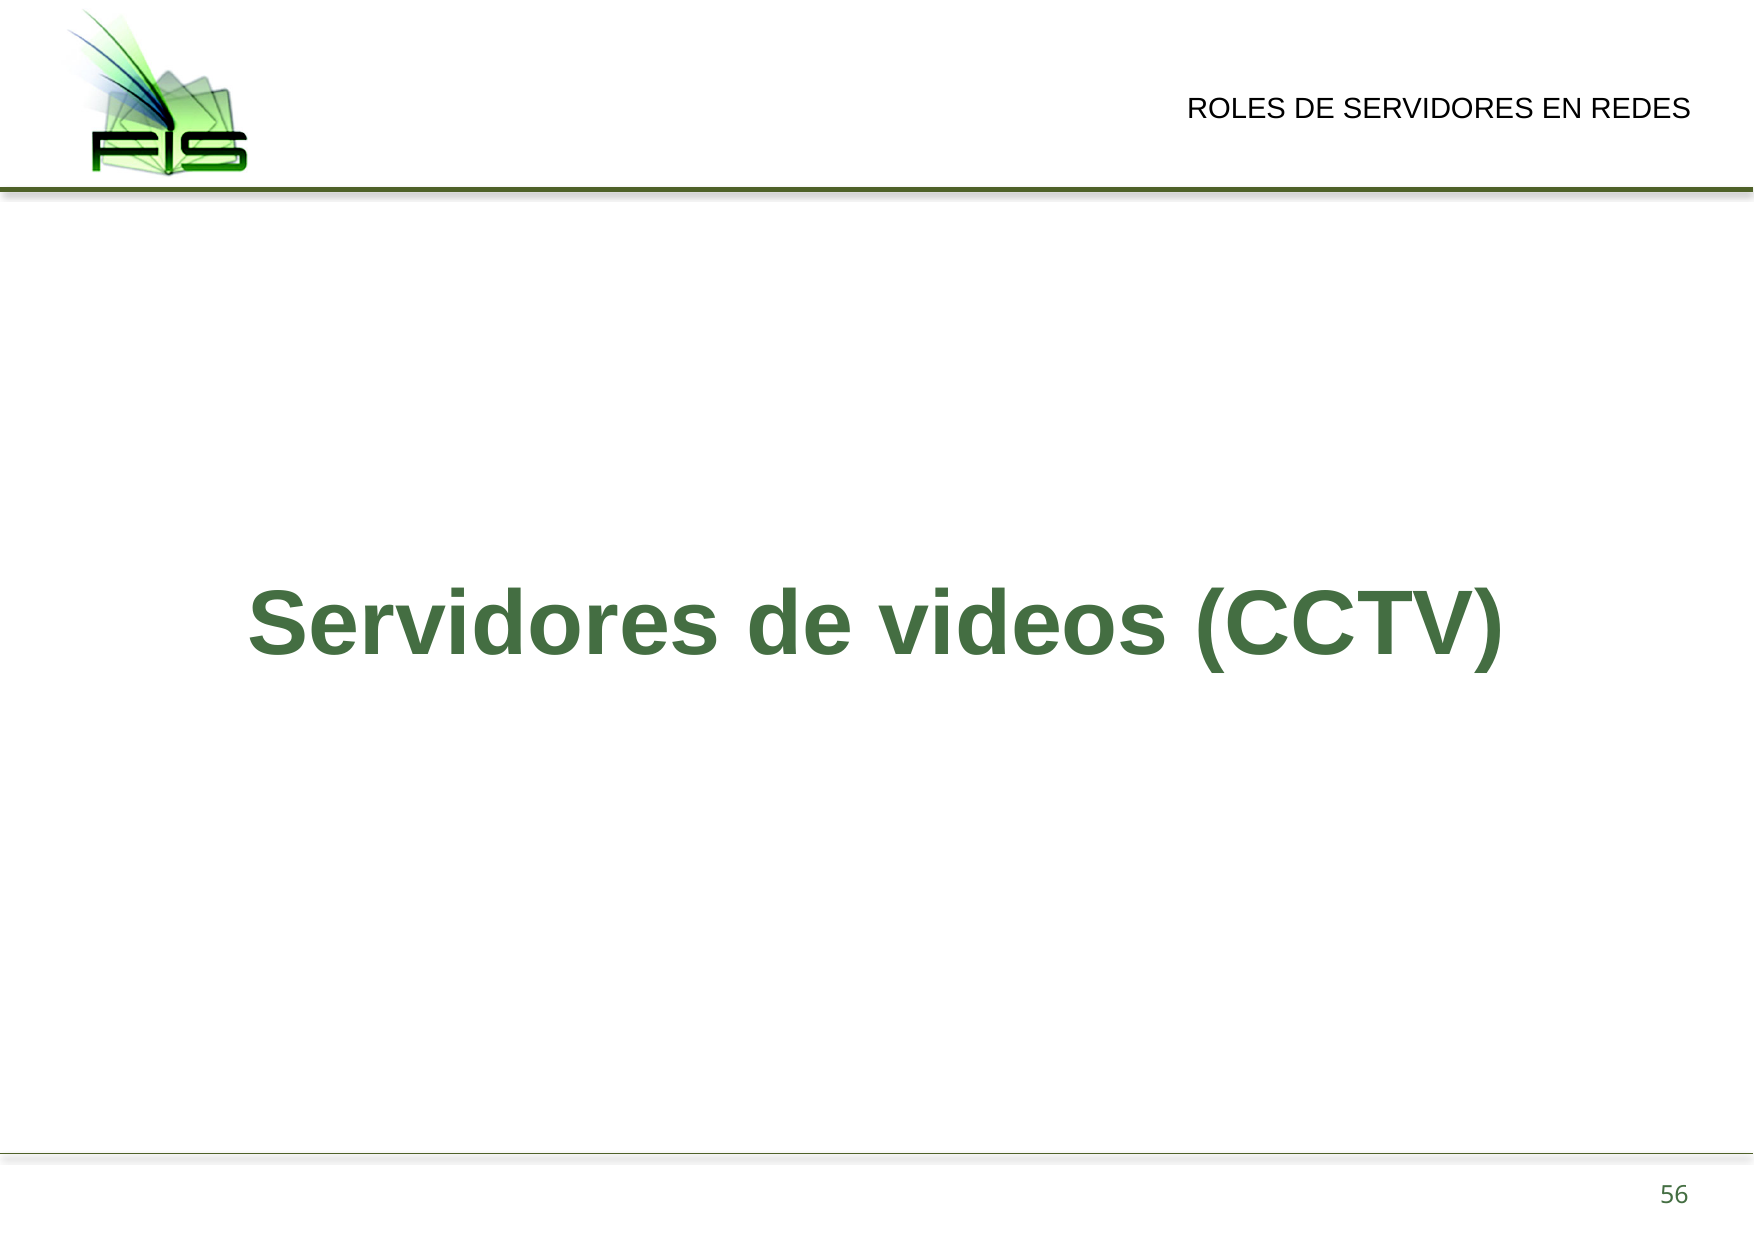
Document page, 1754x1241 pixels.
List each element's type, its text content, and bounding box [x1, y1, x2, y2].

title Servidores de videos (CCTV) [131, 547, 1622, 694]
slide_number 56 [1296, 1162, 1706, 1229]
text_box ROLES DE SERVIDORES EN REDES [794, 81, 1707, 167]
picture [61, 8, 251, 178]
